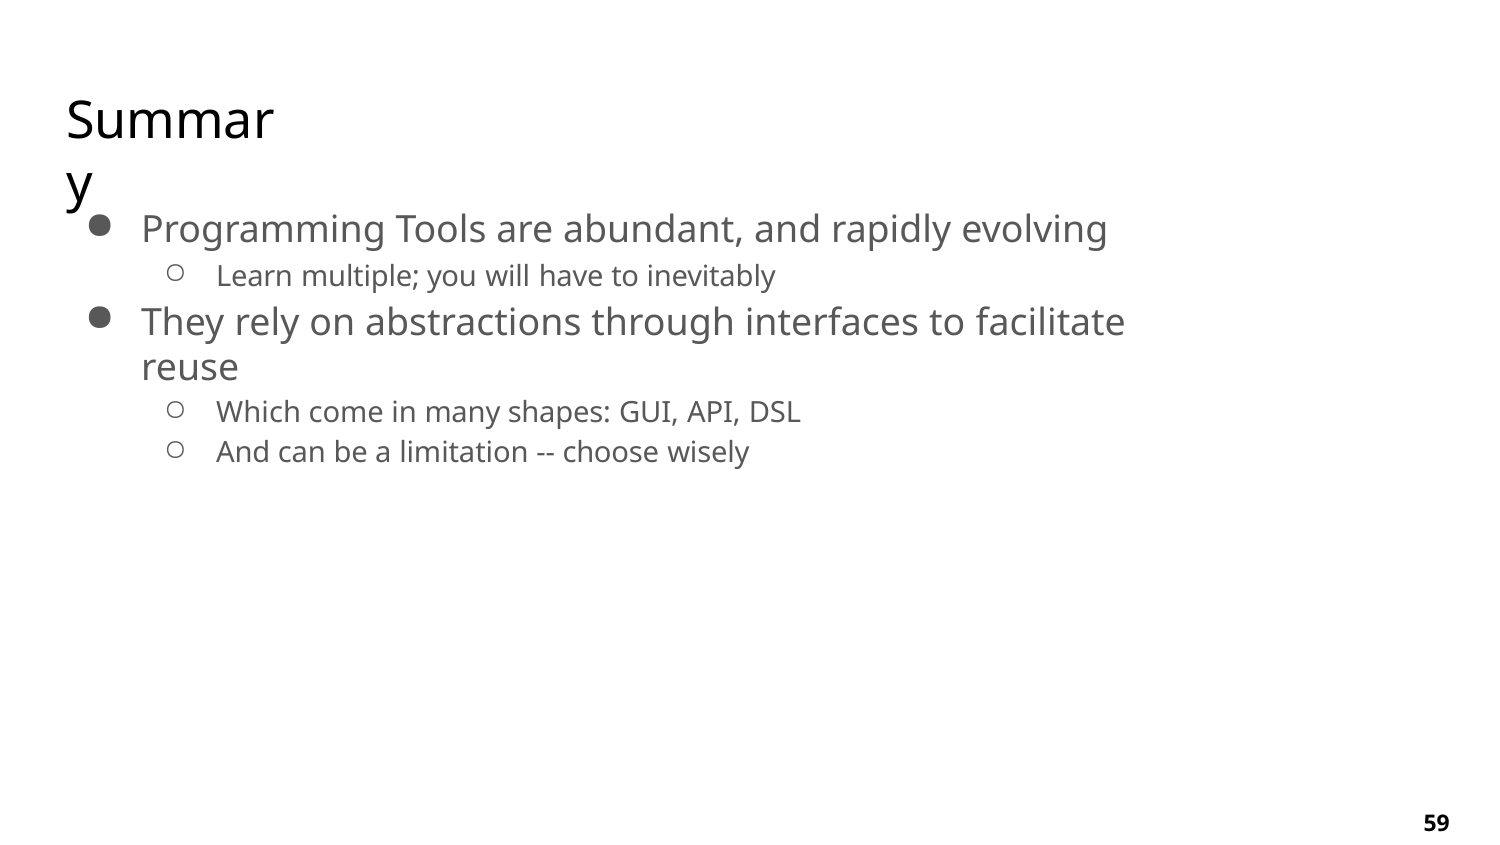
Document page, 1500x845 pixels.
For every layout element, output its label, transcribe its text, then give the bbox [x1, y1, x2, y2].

text_box Programming Tools are abundant, and rapidly evolving Learn multiple; you will have to inevitably They rely on abstractions through interfaces to facilitate reuse Which come in many shapes: GUI, API, DSL And can be a limitation -- choose wisely [82, 195, 1167, 469]
title Summary [64, 84, 292, 228]
slide_number 59 [1417, 808, 1498, 837]
